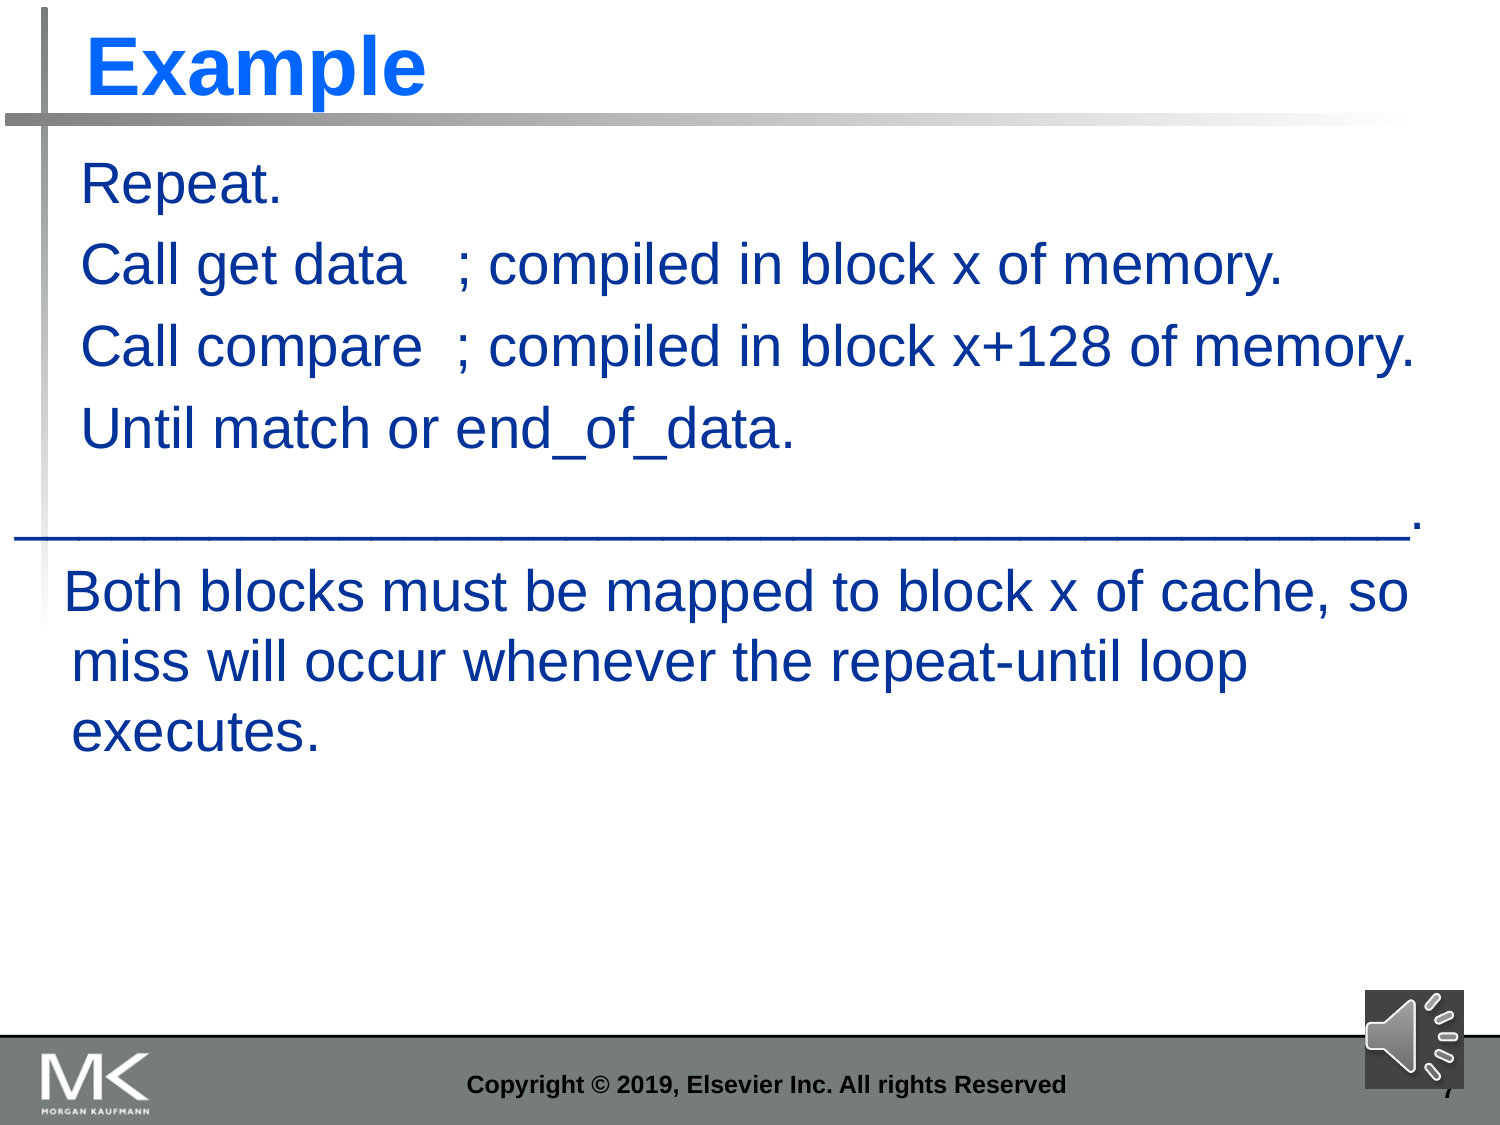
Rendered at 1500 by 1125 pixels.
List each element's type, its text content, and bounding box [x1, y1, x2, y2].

picture [1364, 989, 1465, 1090]
title Example [70, 3, 1430, 120]
footer Copyright © 2019, Elsevier Inc. All rights Reserved [170, 1046, 1365, 1106]
text_box Repeat. Call get data ; compiled in block x of memory. Call compare ; compiled in block x+128 of memory. Until match or end_of_data. ___________________________________________. Both blocks must be mapped to block x of cache, so miss will occur whenever the repeat-until loop executes. [0, 137, 1500, 813]
picture [29, 1046, 160, 1123]
